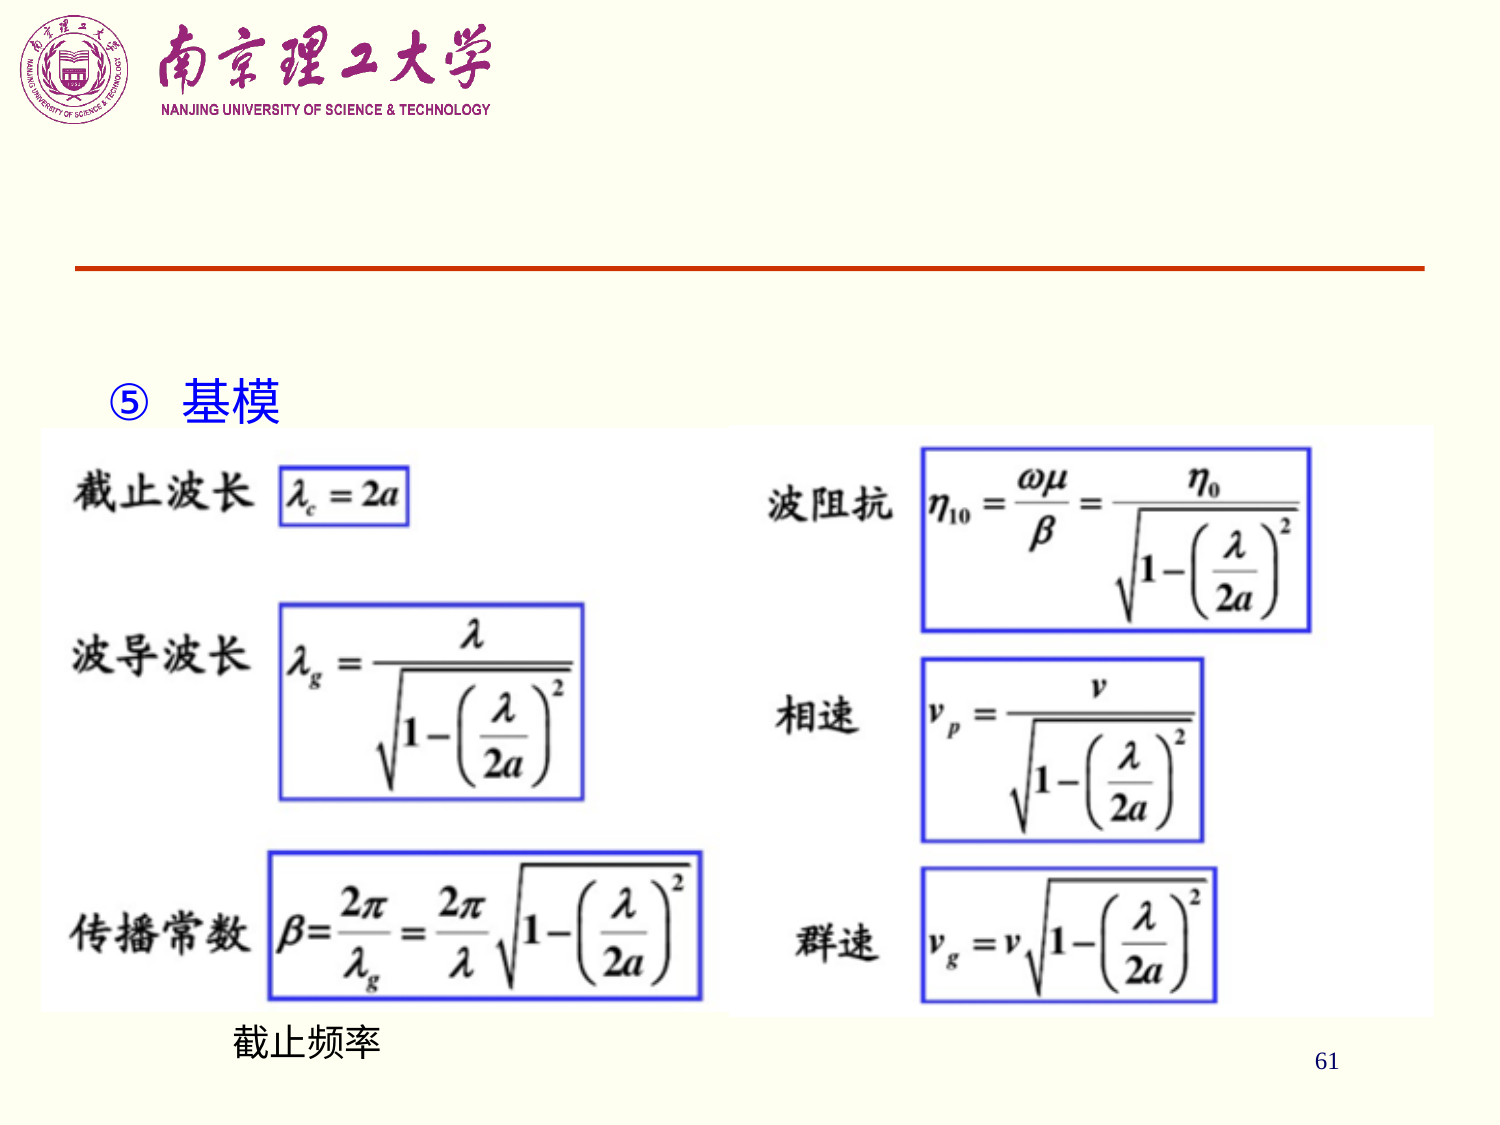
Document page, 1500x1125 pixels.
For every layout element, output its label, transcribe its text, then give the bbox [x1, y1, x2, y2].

picture [17, 15, 491, 126]
text_box 基模 [92, 363, 719, 428]
picture [41, 425, 1434, 1017]
